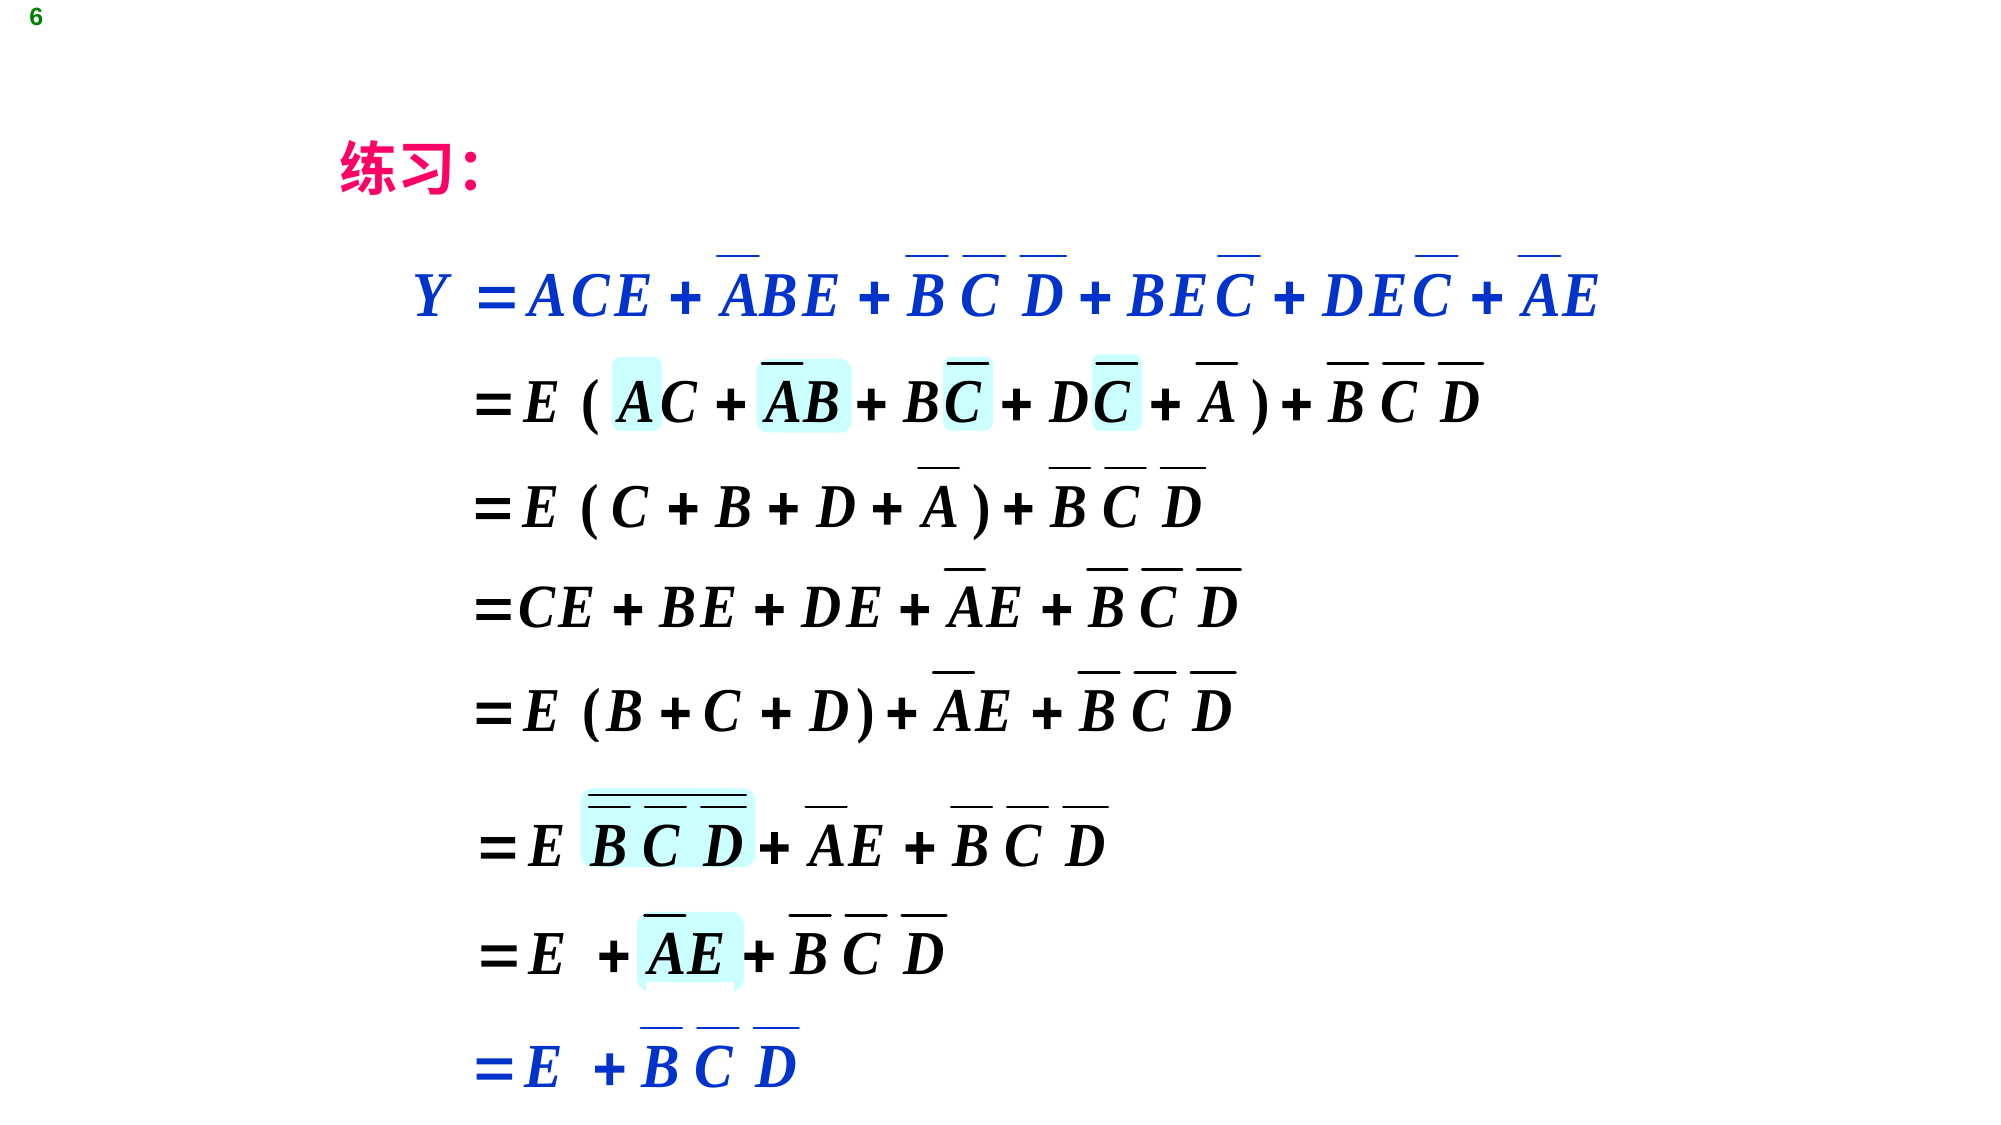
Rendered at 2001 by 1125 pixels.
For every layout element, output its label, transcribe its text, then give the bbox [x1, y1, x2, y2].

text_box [392, 241, 1615, 329]
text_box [462, 349, 1490, 445]
text_box [640, 987, 741, 992]
text_box 练习： [324, 125, 755, 210]
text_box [462, 658, 1246, 754]
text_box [466, 782, 1117, 879]
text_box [462, 555, 1248, 640]
slide_number 6 [0, 0, 59, 71]
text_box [461, 454, 1214, 550]
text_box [462, 1014, 806, 1100]
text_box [467, 901, 955, 987]
